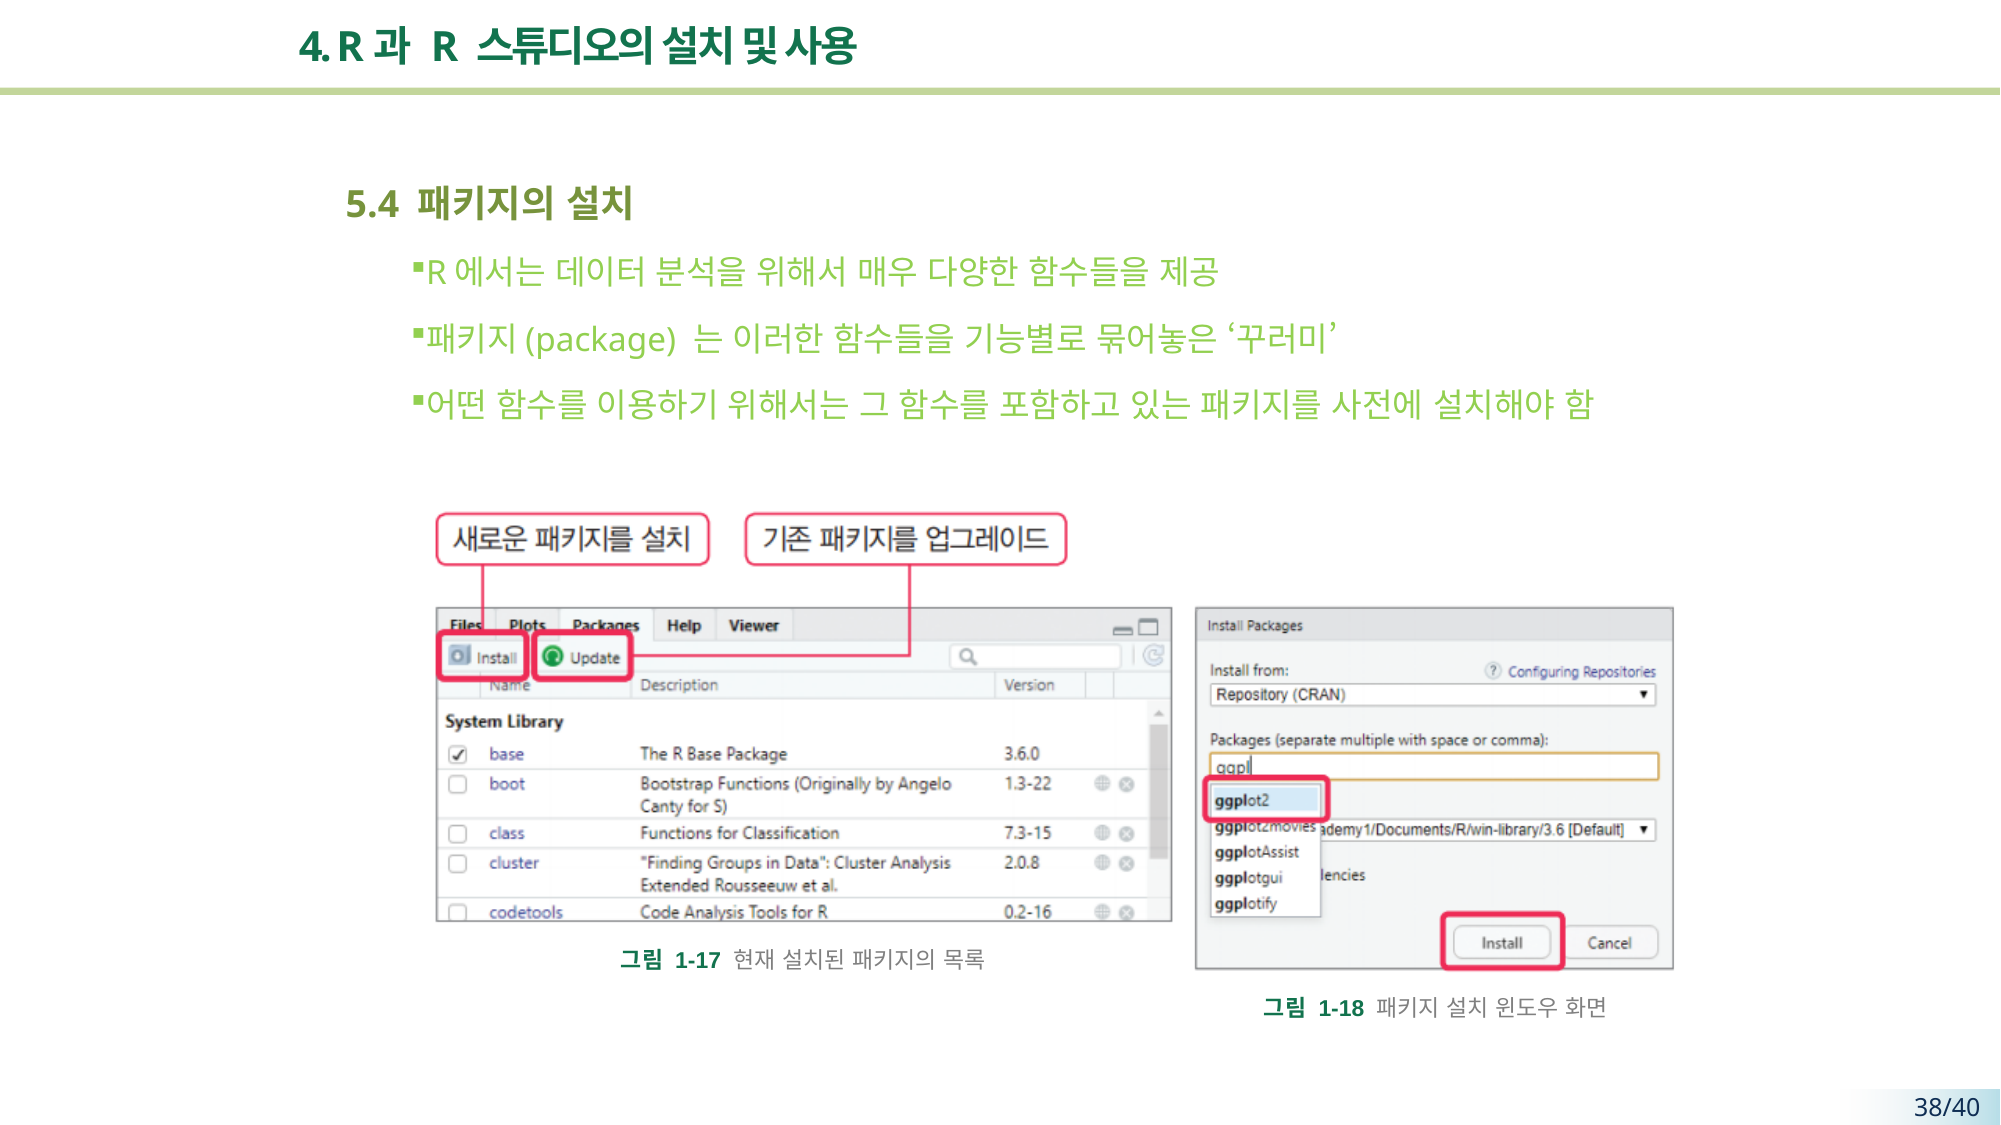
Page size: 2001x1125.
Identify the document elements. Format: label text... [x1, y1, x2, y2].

list 5.4 패키지의 설치 R에서는 데이터 분석을 위해서 매우 다양한 함수들을 제공 패키지(package) 는 이러한 함수들을 기능별로 묶어놓은 ‘꾸러미’ 어떤 함수를 이용하기 위해서는 그 함수를 포함하고 있는 패키지를 사전에 설치해야 함 [320, 97, 1672, 1028]
title 4. R과 R 스튜디오의 설치 및 사용 [283, 6, 1562, 84]
picture [425, 504, 1182, 931]
picture [1191, 599, 1681, 975]
text_box 그림 1-18 패키지 설치 윈도우 화면 [1225, 982, 1648, 1054]
text_box 그림 1-17 현재 설치된 패키지의 목록 [592, 940, 1015, 1007]
